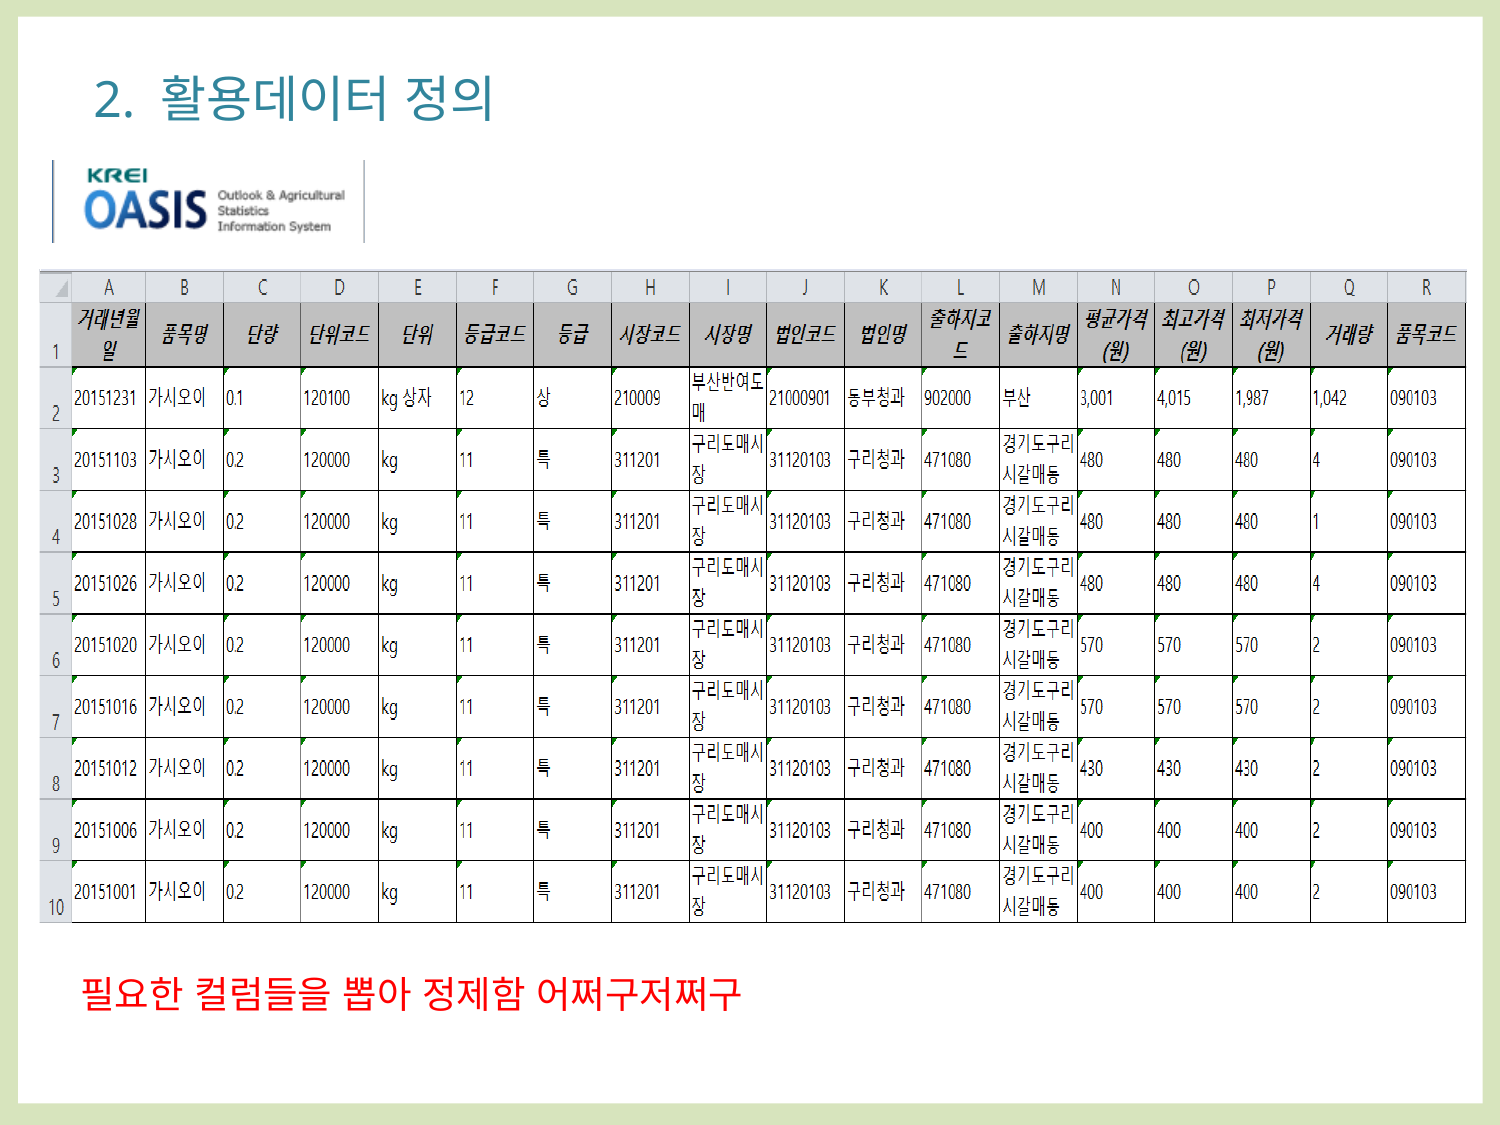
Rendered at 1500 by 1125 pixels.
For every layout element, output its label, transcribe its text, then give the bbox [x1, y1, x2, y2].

picture [39, 269, 1468, 924]
picture [51, 160, 365, 243]
text_box [16, 15, 1485, 1105]
text_box 필요한 컬럼들을 뽑아 정제함 어쩌구저쩌구 [65, 964, 987, 1024]
text_box 2. 활용데이터 정의 [78, 60, 512, 136]
